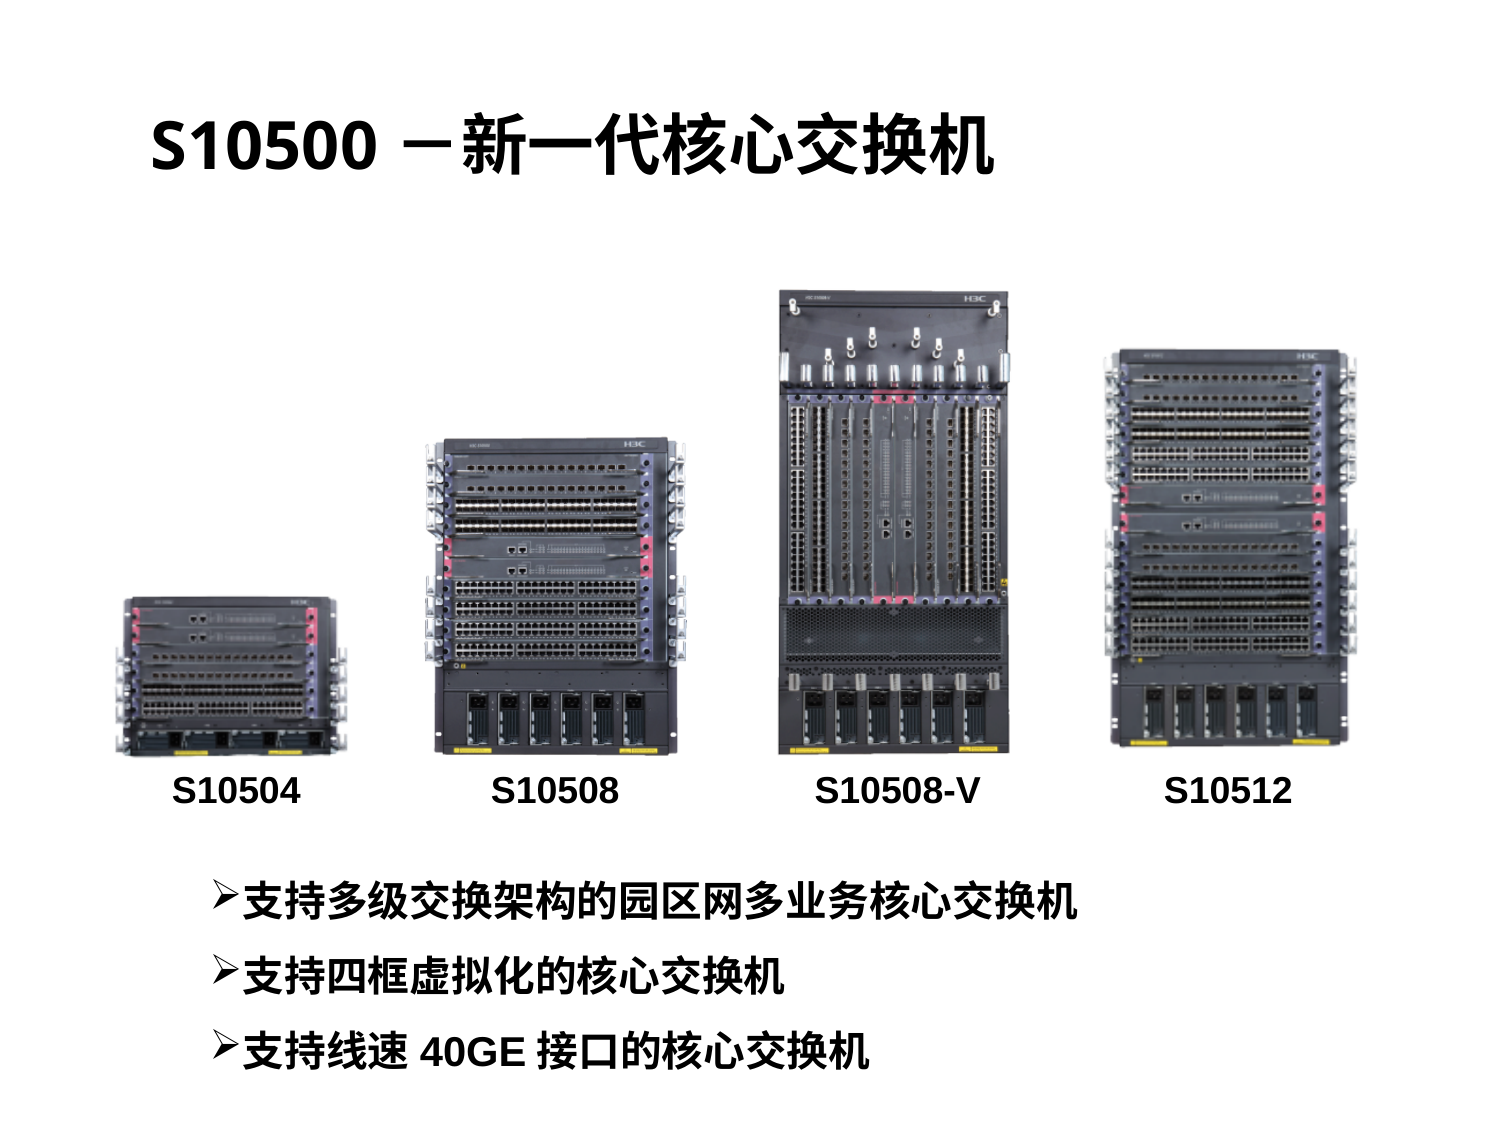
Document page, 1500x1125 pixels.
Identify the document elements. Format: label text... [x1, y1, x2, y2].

text_box S10500－新一代核心交换机 [135, 78, 1046, 208]
picture [1068, 310, 1385, 784]
text_box 支持多级交换架构的园区网多业务核心交换机 支持四框虚拟化的核心交换机 支持线速40GE接口的核心交换机 [194, 842, 1388, 1082]
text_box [76, 250, 1078, 843]
text_box S10512 [1116, 793, 1341, 818]
